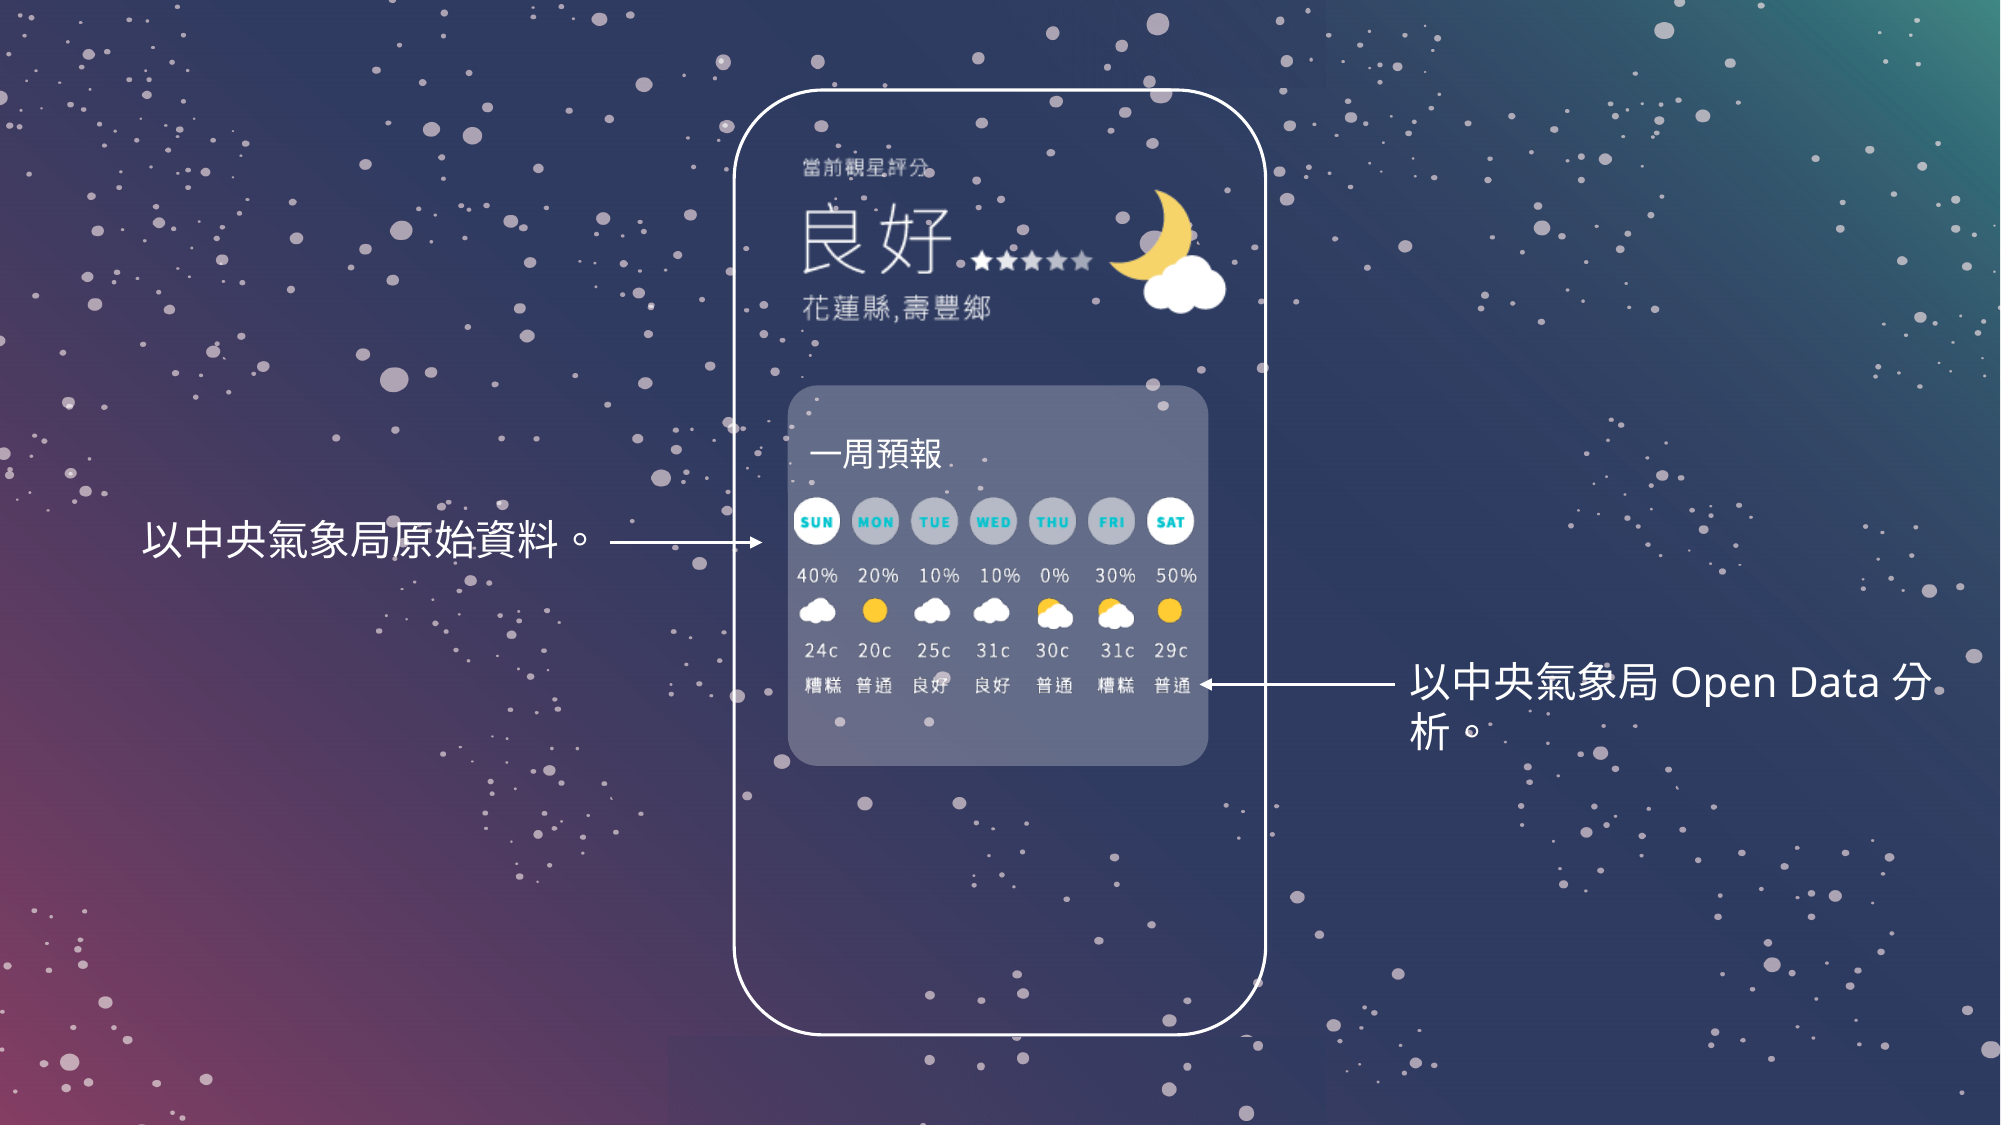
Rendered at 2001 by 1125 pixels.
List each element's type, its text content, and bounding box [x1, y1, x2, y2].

picture [0, 0, 2001, 1125]
text_box 一周預報 [795, 425, 958, 472]
text_box 以中央氣象局Open Data分析。 [1395, 648, 1988, 763]
text_box 以中央氣象局原始資料。 [127, 506, 605, 571]
text_box [733, 394, 1267, 984]
